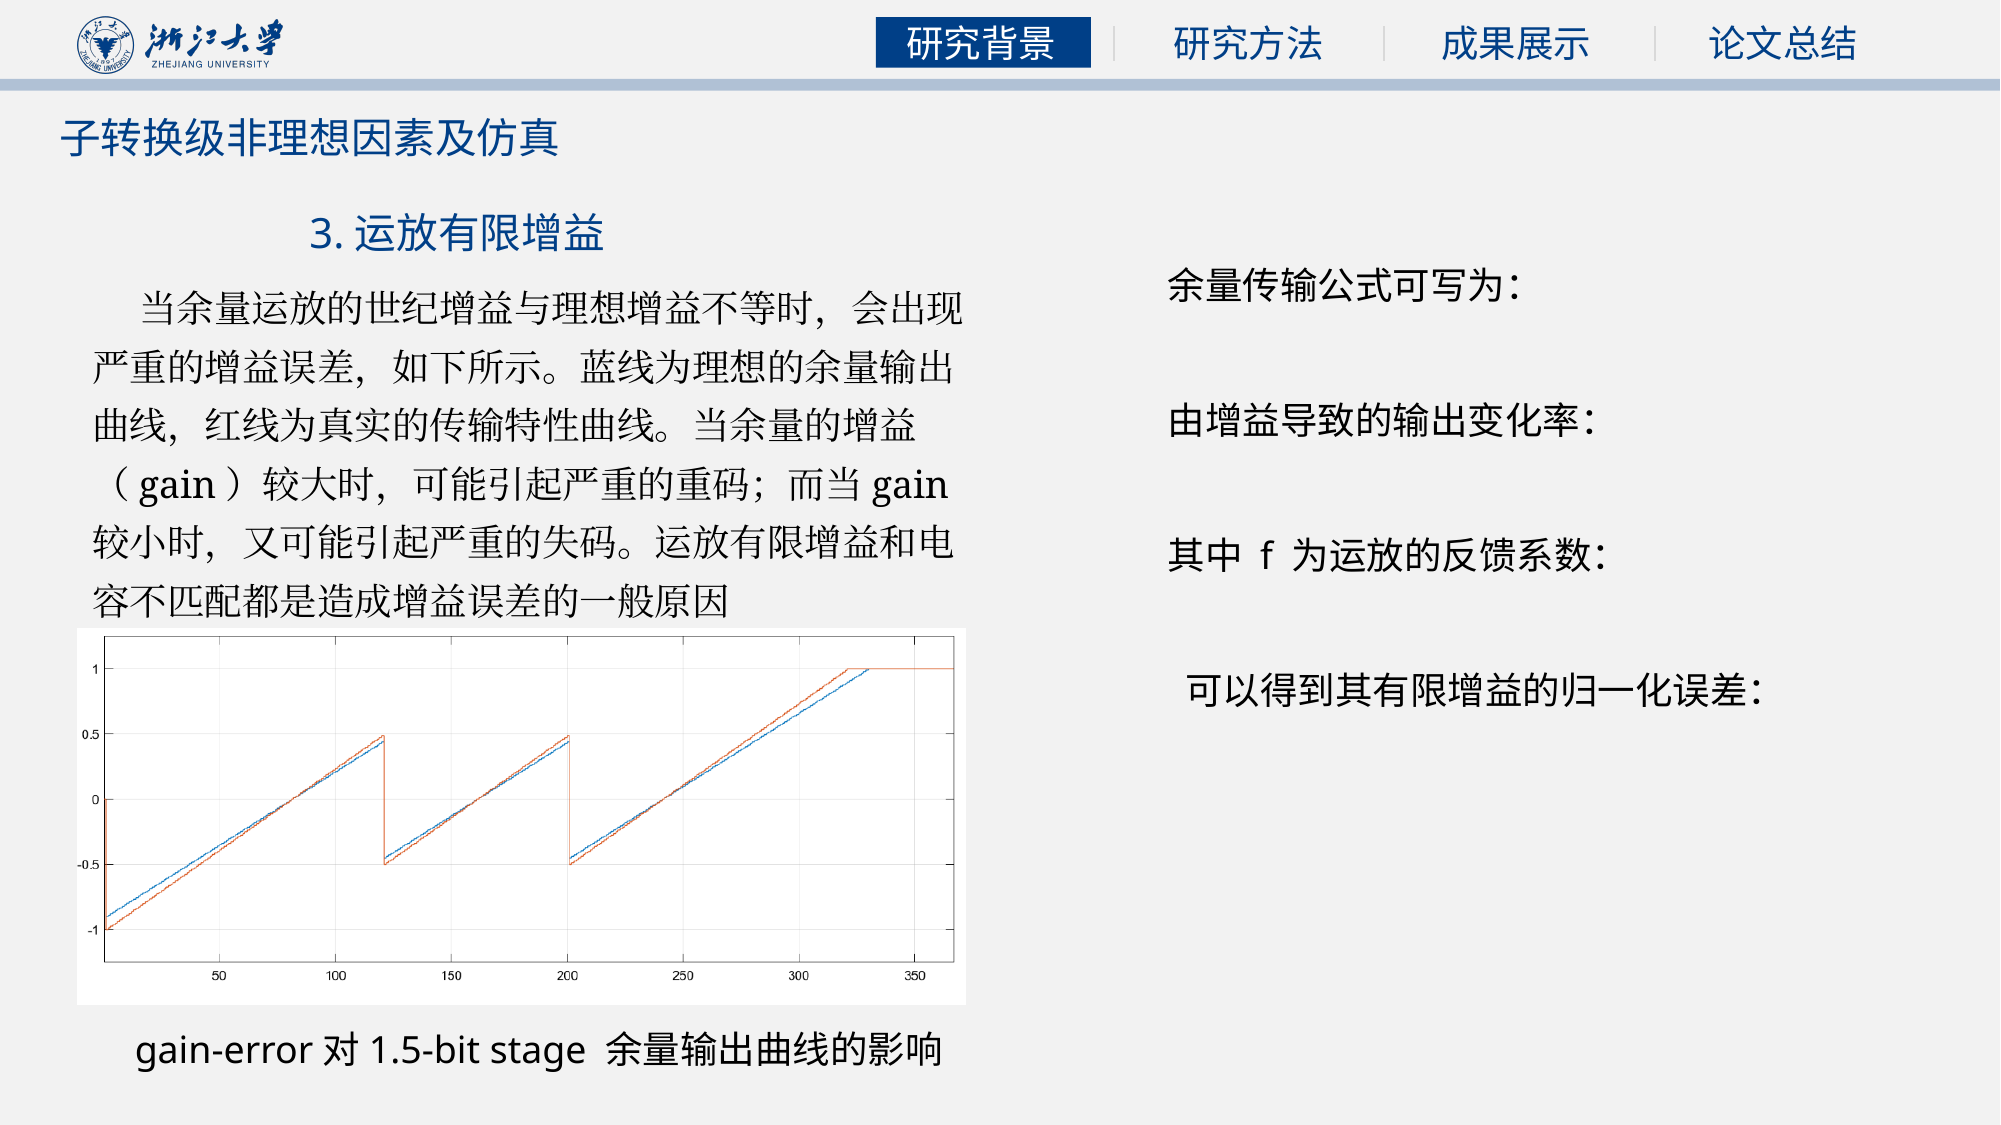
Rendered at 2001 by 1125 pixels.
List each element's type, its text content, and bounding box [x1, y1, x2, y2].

text_box 3.运放有限增益 [188, 199, 726, 265]
picture [77, 628, 966, 1005]
text_box [0, 78, 2000, 92]
picture [77, 16, 283, 74]
text_box 当余量运放的世纪增益与理想增益不等时，会出现严重的增益误差，如下所示。蓝线为理想的余量输出曲线，红线为真实的传输特性曲线。当余量的增益（gain）较大时，可能引起严重的重码；而当gain较小时，又可能引起严重的失码。运放有限增益和电容不匹配都是造成增益误差的一般原因 [77, 264, 1000, 630]
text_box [875, 12, 1877, 74]
text_box 子转换级非理想因素及仿真 [14, 104, 605, 170]
text_box gain-error对1.5-bit stage 余量输出曲线的影响 [77, 1004, 1000, 1079]
